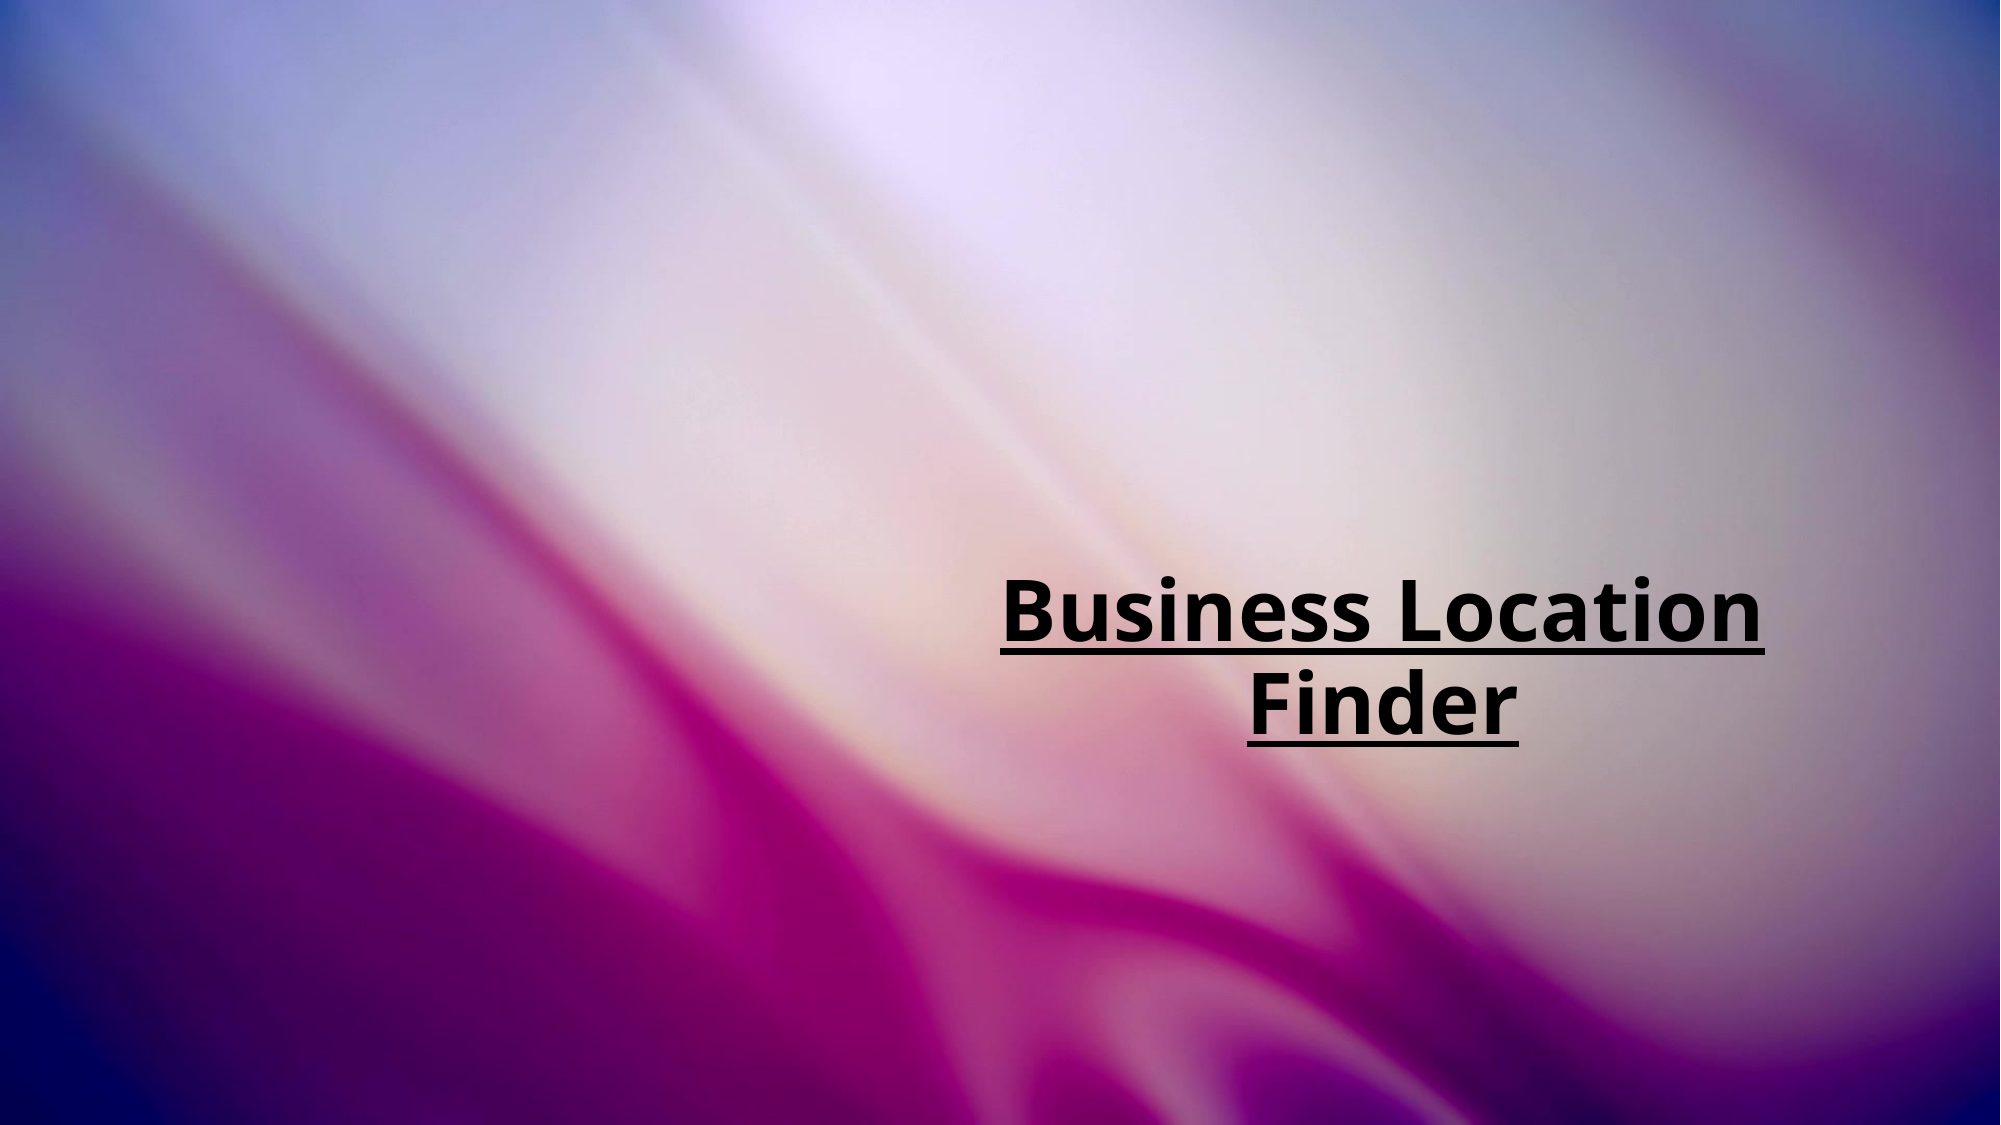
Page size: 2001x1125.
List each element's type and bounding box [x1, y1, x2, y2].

text_box [0, 0, 2000, 1125]
